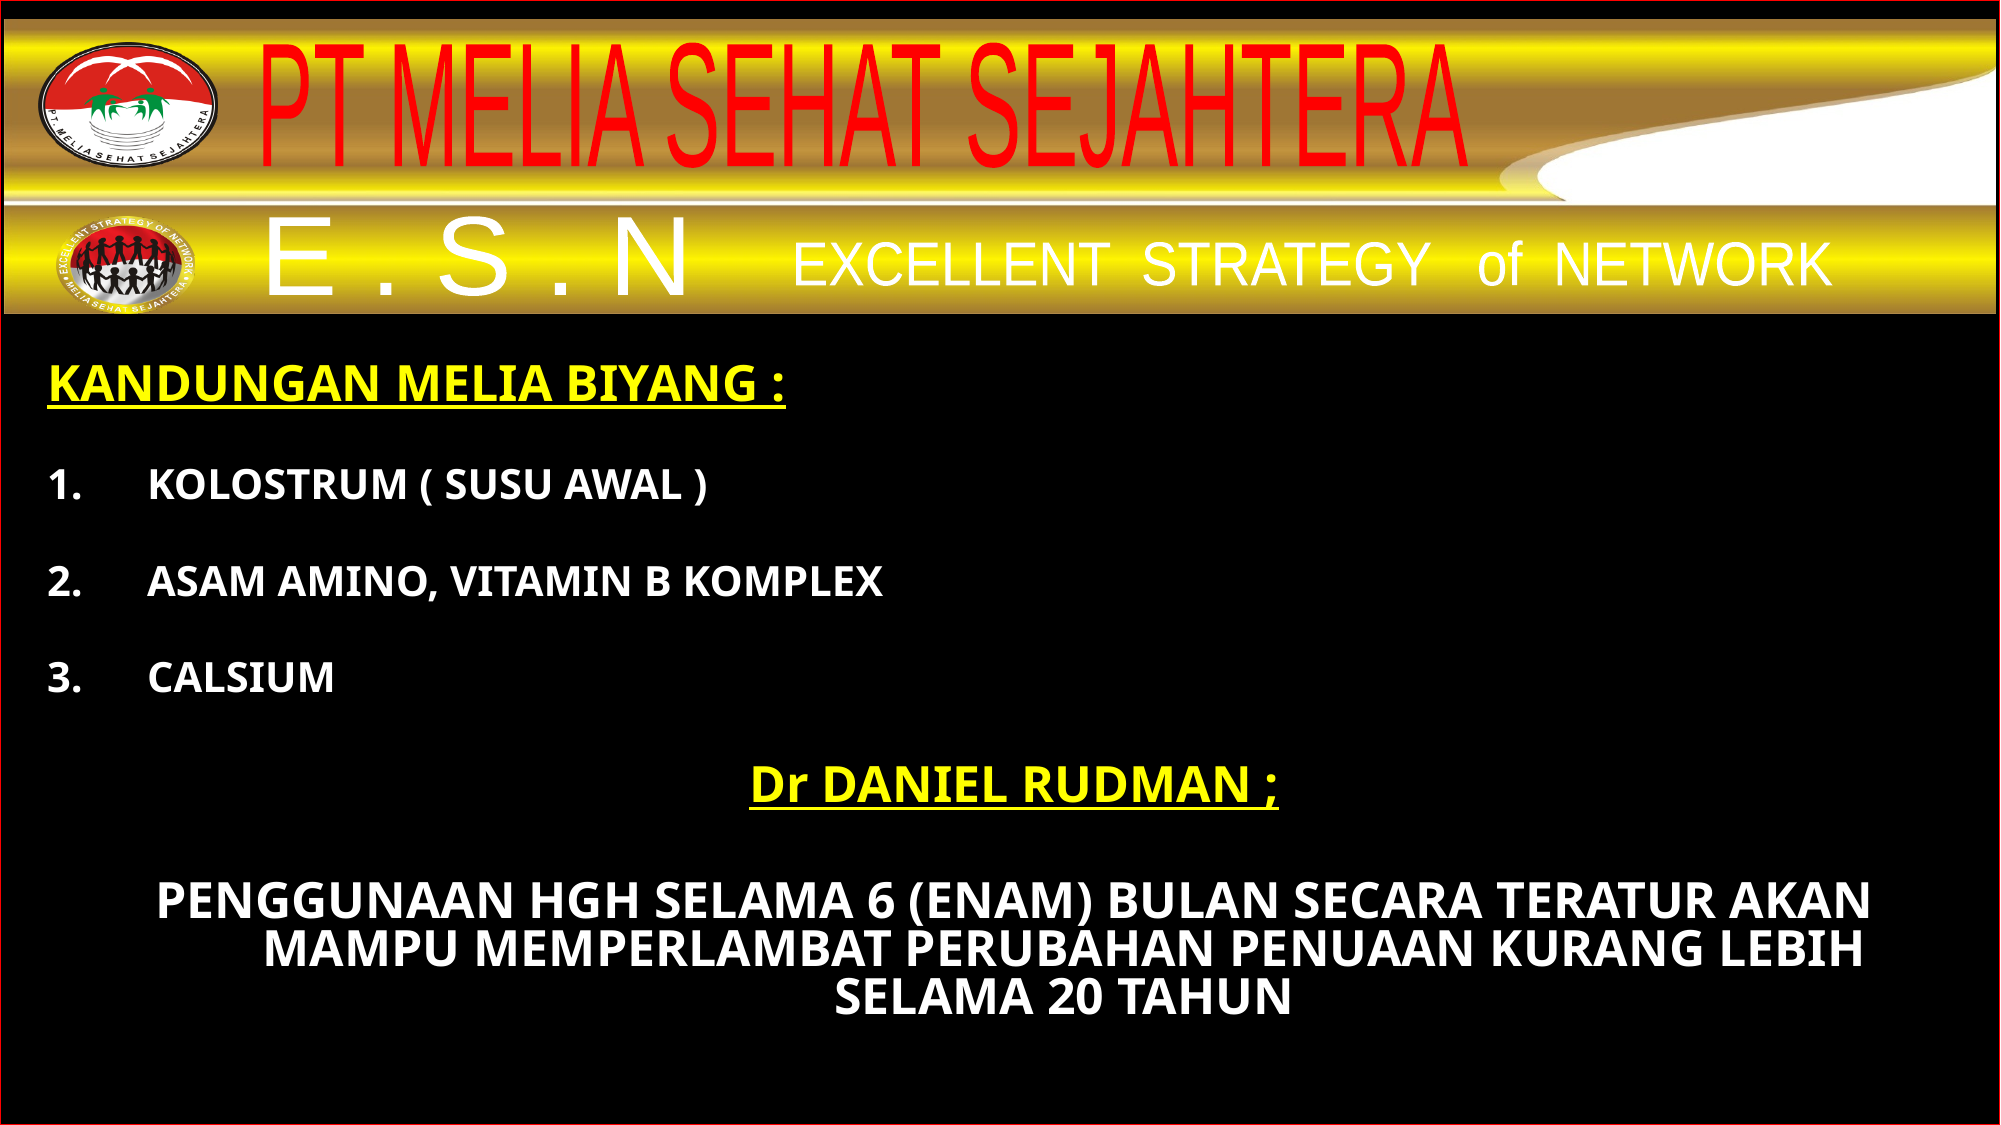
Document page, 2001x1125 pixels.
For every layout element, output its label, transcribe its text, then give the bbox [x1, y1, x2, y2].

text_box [3, 19, 1996, 314]
text_box KANDUNGAN MELIA BIYANG : KOLOSTRUM ( SUSU AWAL ) ASAM AMINO, VITAMIN B KOMPLEX CALSIUM [31, 355, 1969, 730]
text_box Dr DANIEL RUDMAN ; PENGGUNAAN HGH SELAMA 6 (ENAM) BULAN SECARA TERATUR AKAN MAMPU MEMPERLAMBAT PERUBAHAN PENUAAN KURANG LEBIH SELAMA 20 TAHUN [95, 756, 1934, 1105]
text_box [0, 0, 2000, 1125]
